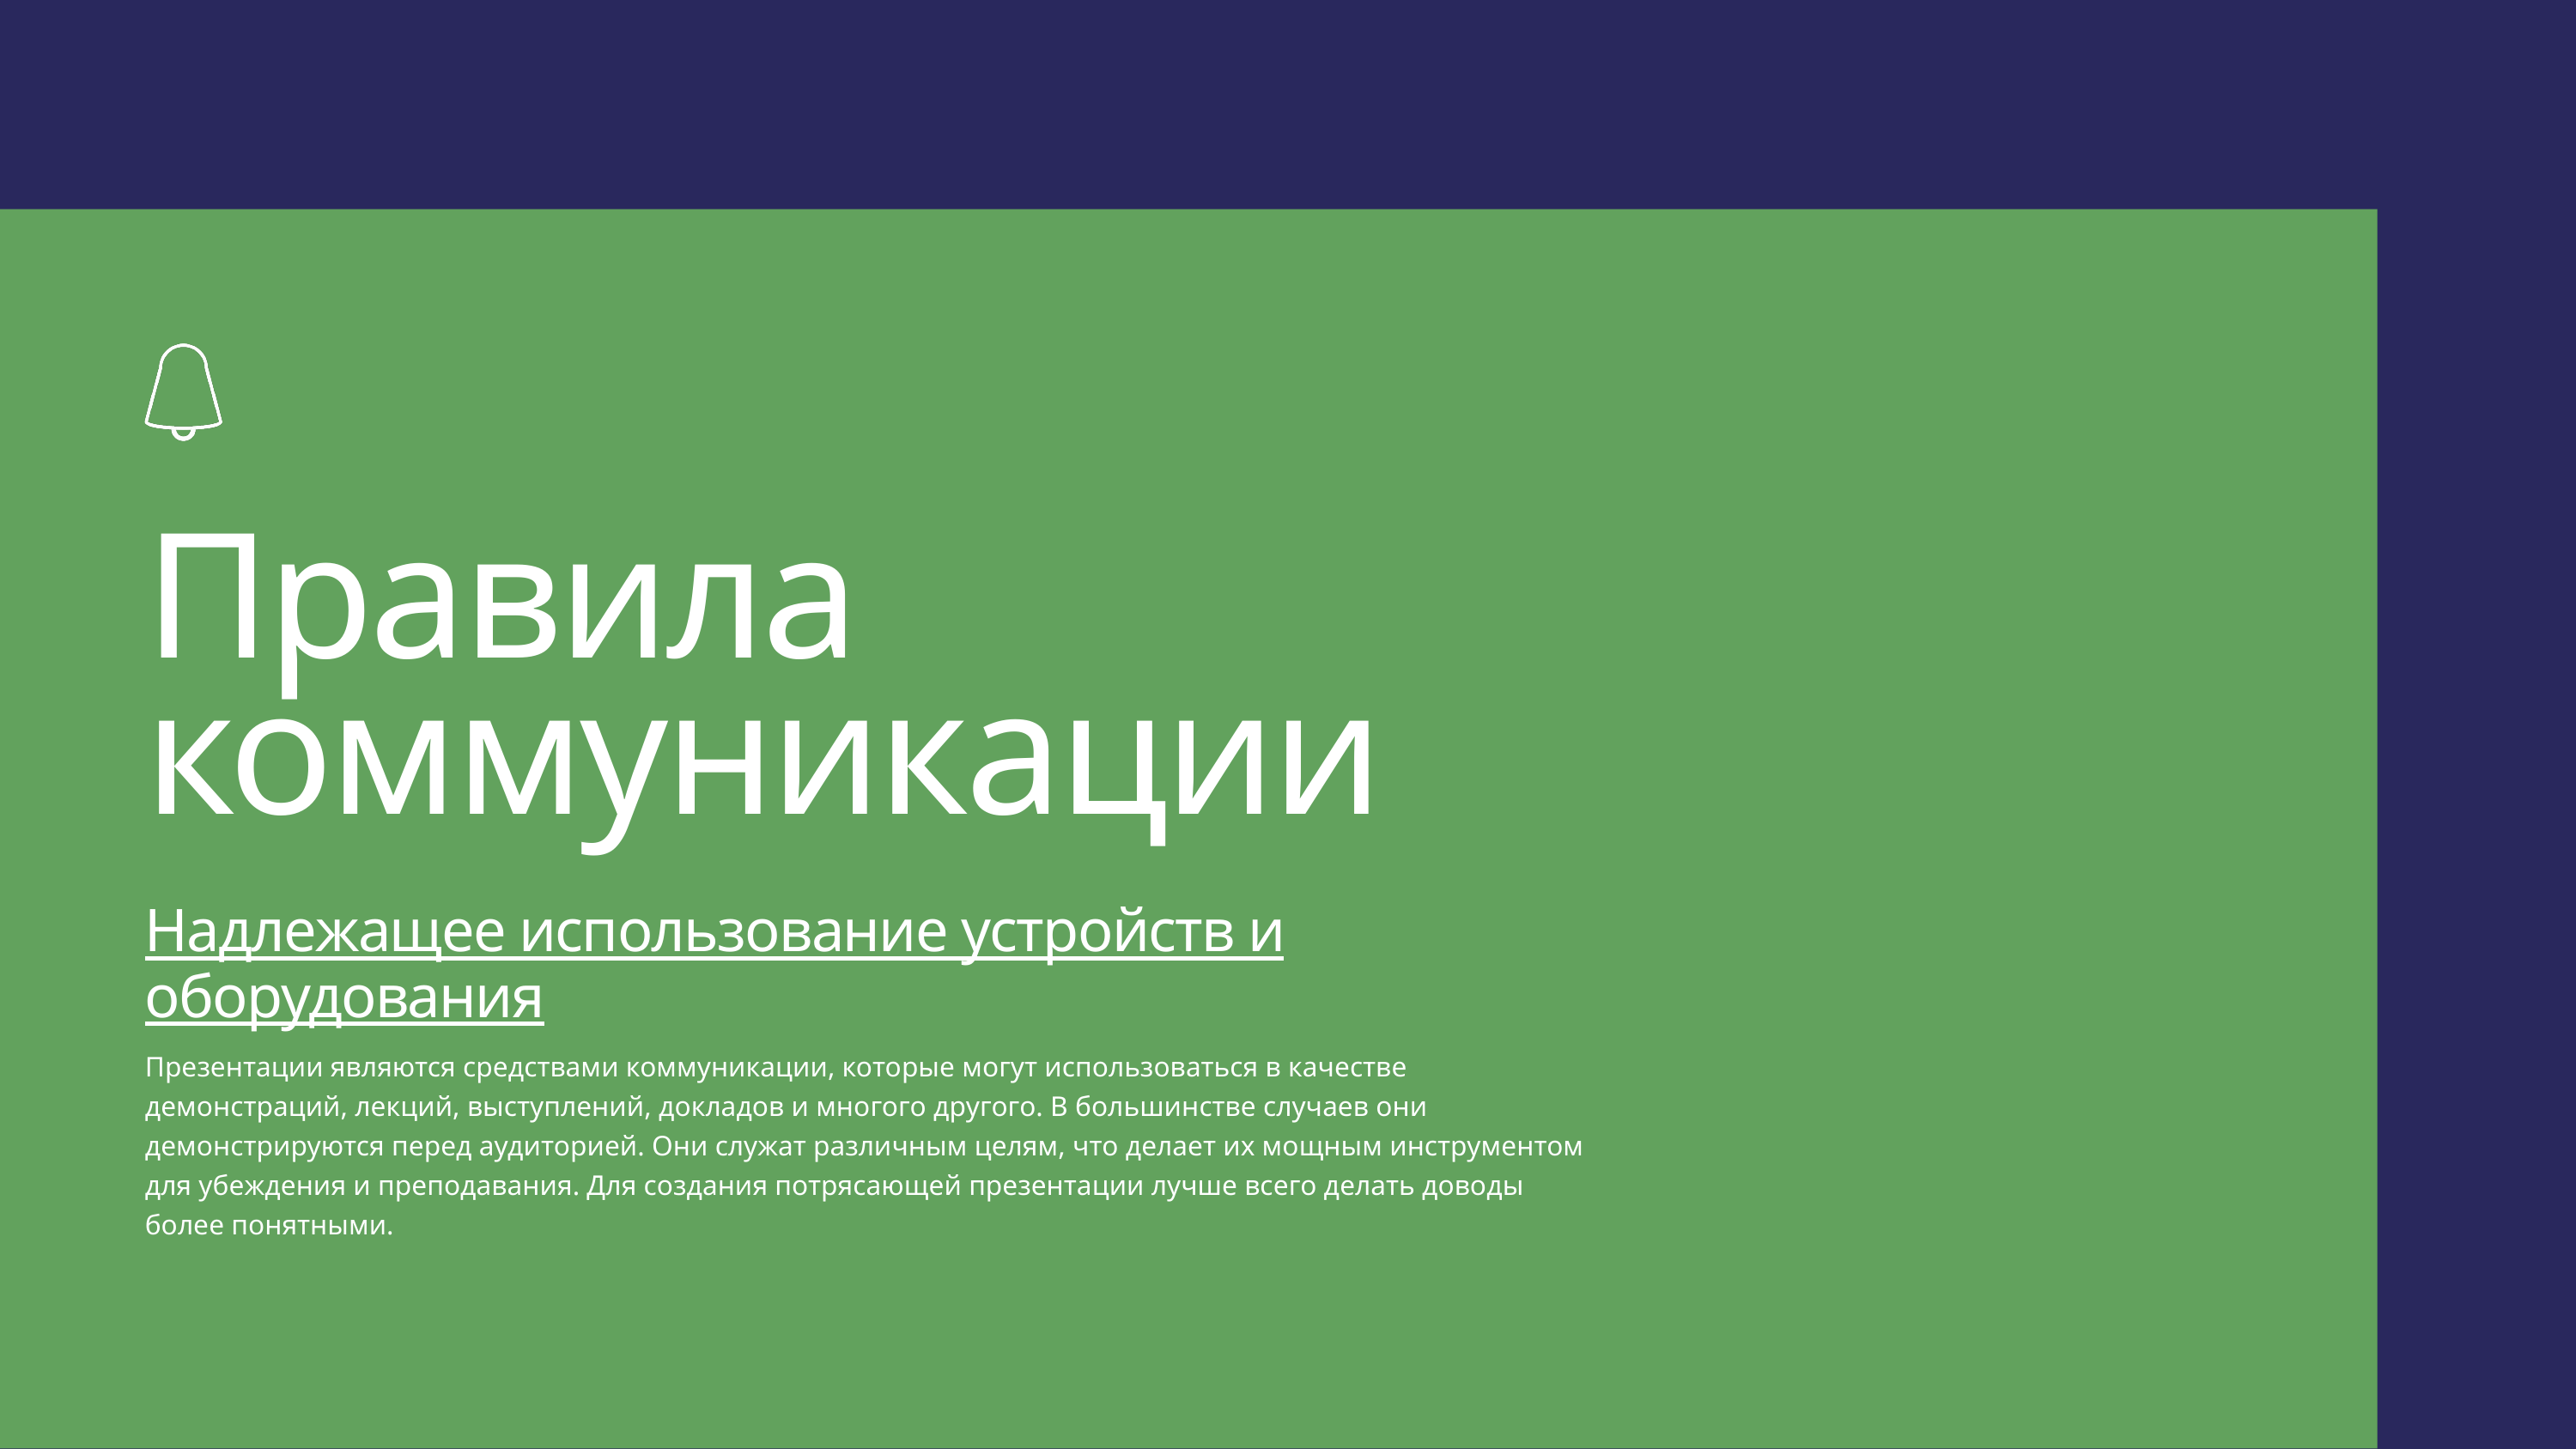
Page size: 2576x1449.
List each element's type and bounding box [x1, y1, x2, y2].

text_box [144, 506, 1610, 1226]
text_box [0, 209, 2378, 1449]
text_box [144, 343, 222, 441]
